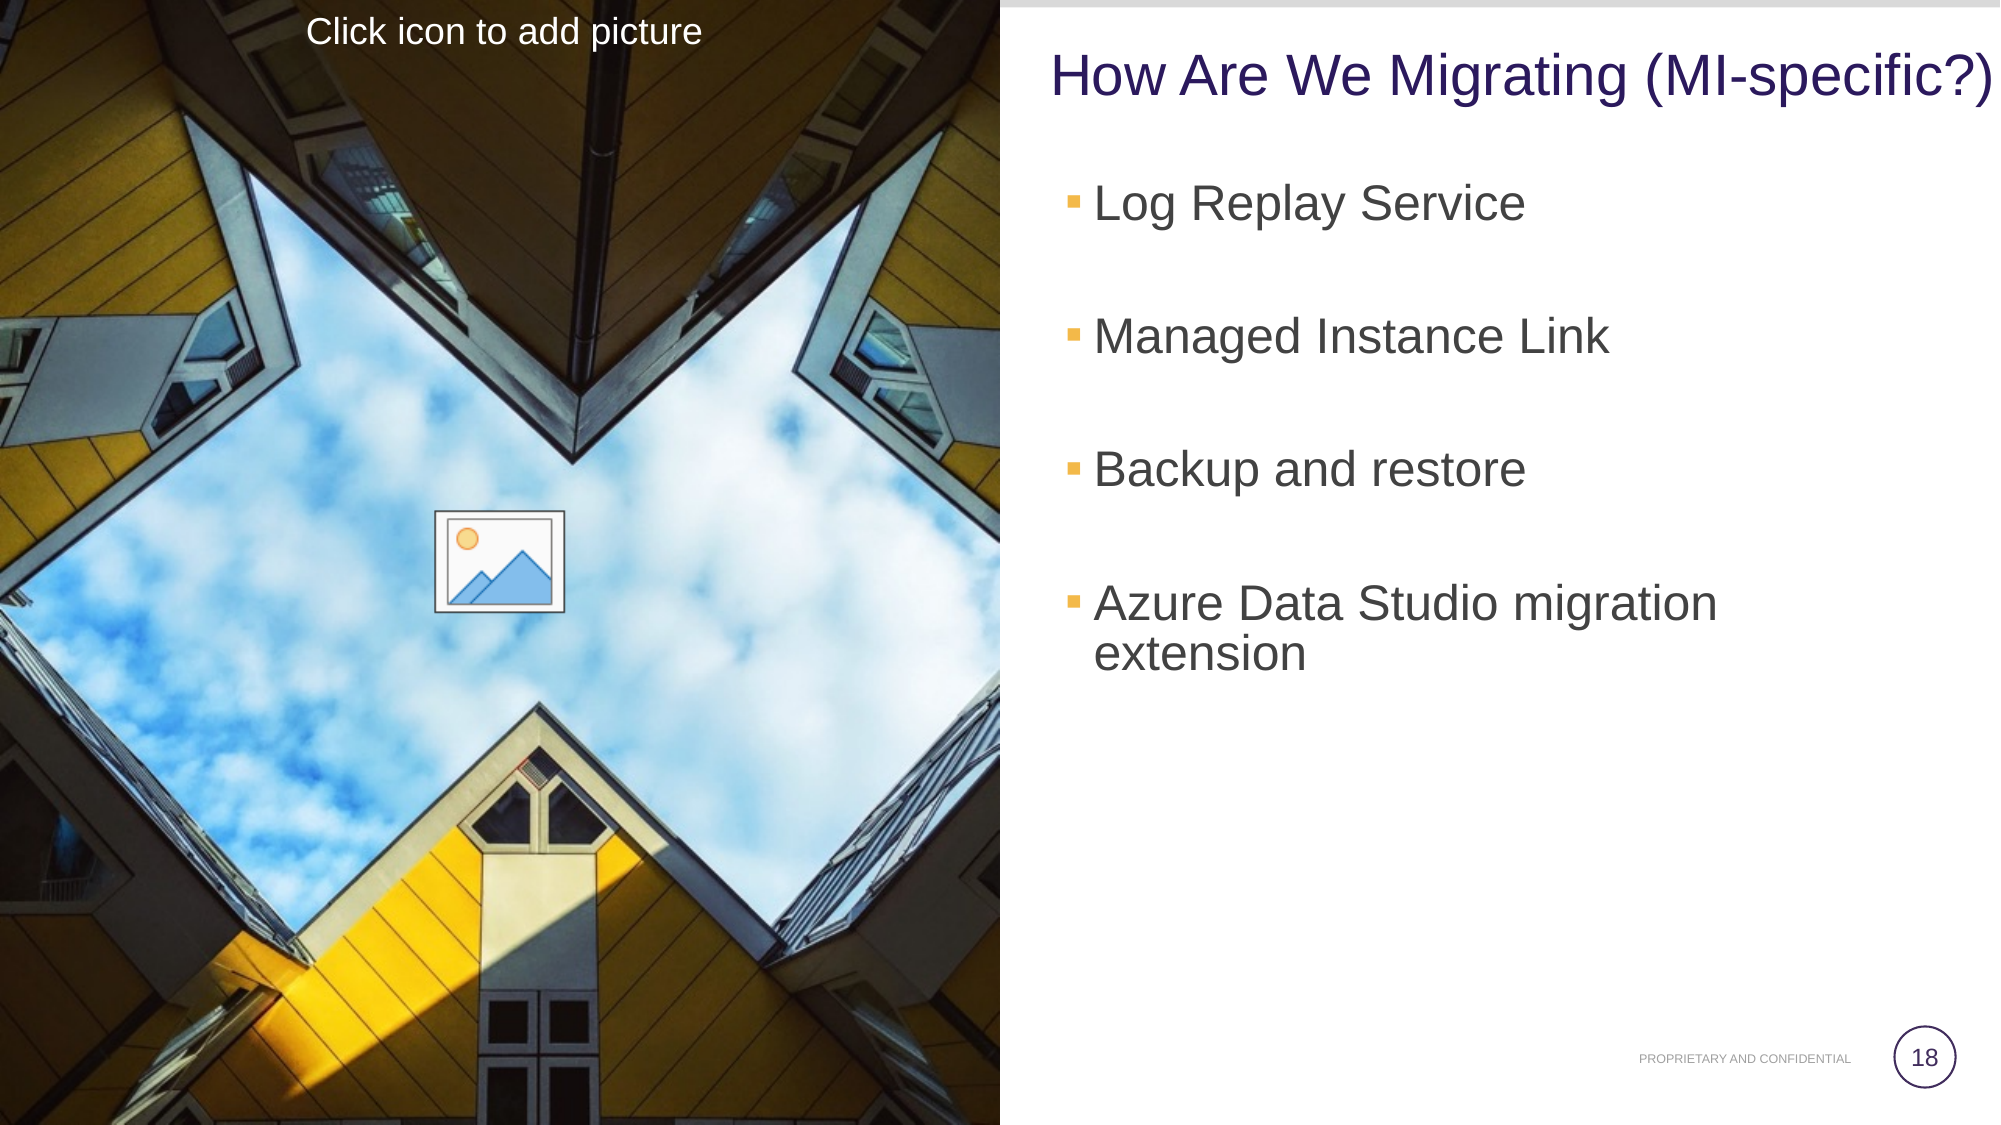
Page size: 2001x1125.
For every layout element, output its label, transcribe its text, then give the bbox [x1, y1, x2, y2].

title How Are We Migrating (MI-specific?) [1050, 37, 2000, 132]
list Log Replay Service Managed Instance Link Backup and restore Azure Data Studio migration extension [1050, 165, 1908, 994]
picture [0, 0, 1000, 1125]
